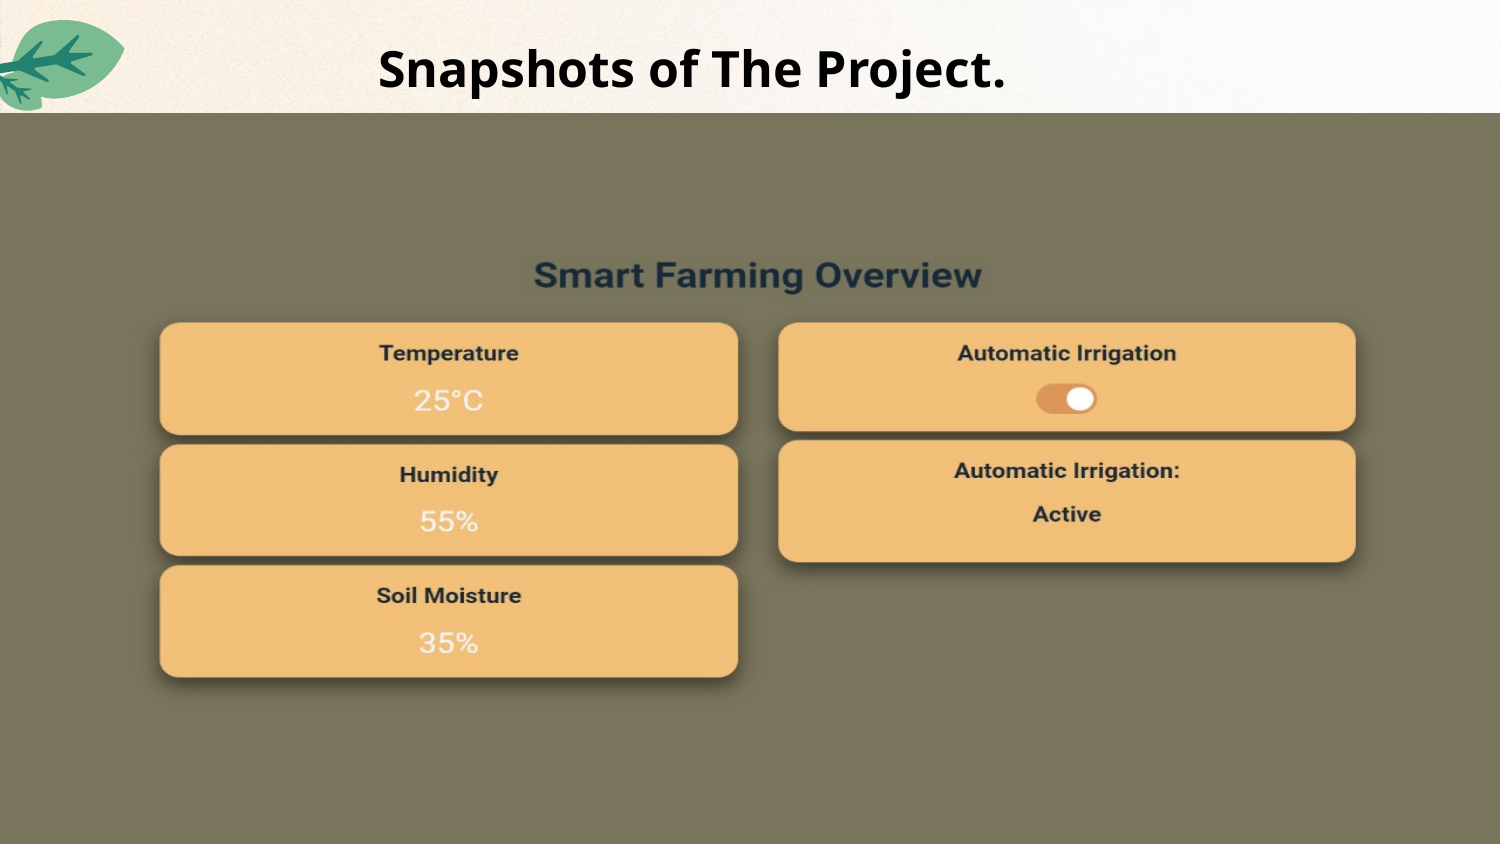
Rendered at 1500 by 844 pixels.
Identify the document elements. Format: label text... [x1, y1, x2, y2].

picture [0, 112, 1500, 844]
title Snapshots of The Project. [325, 29, 1060, 107]
